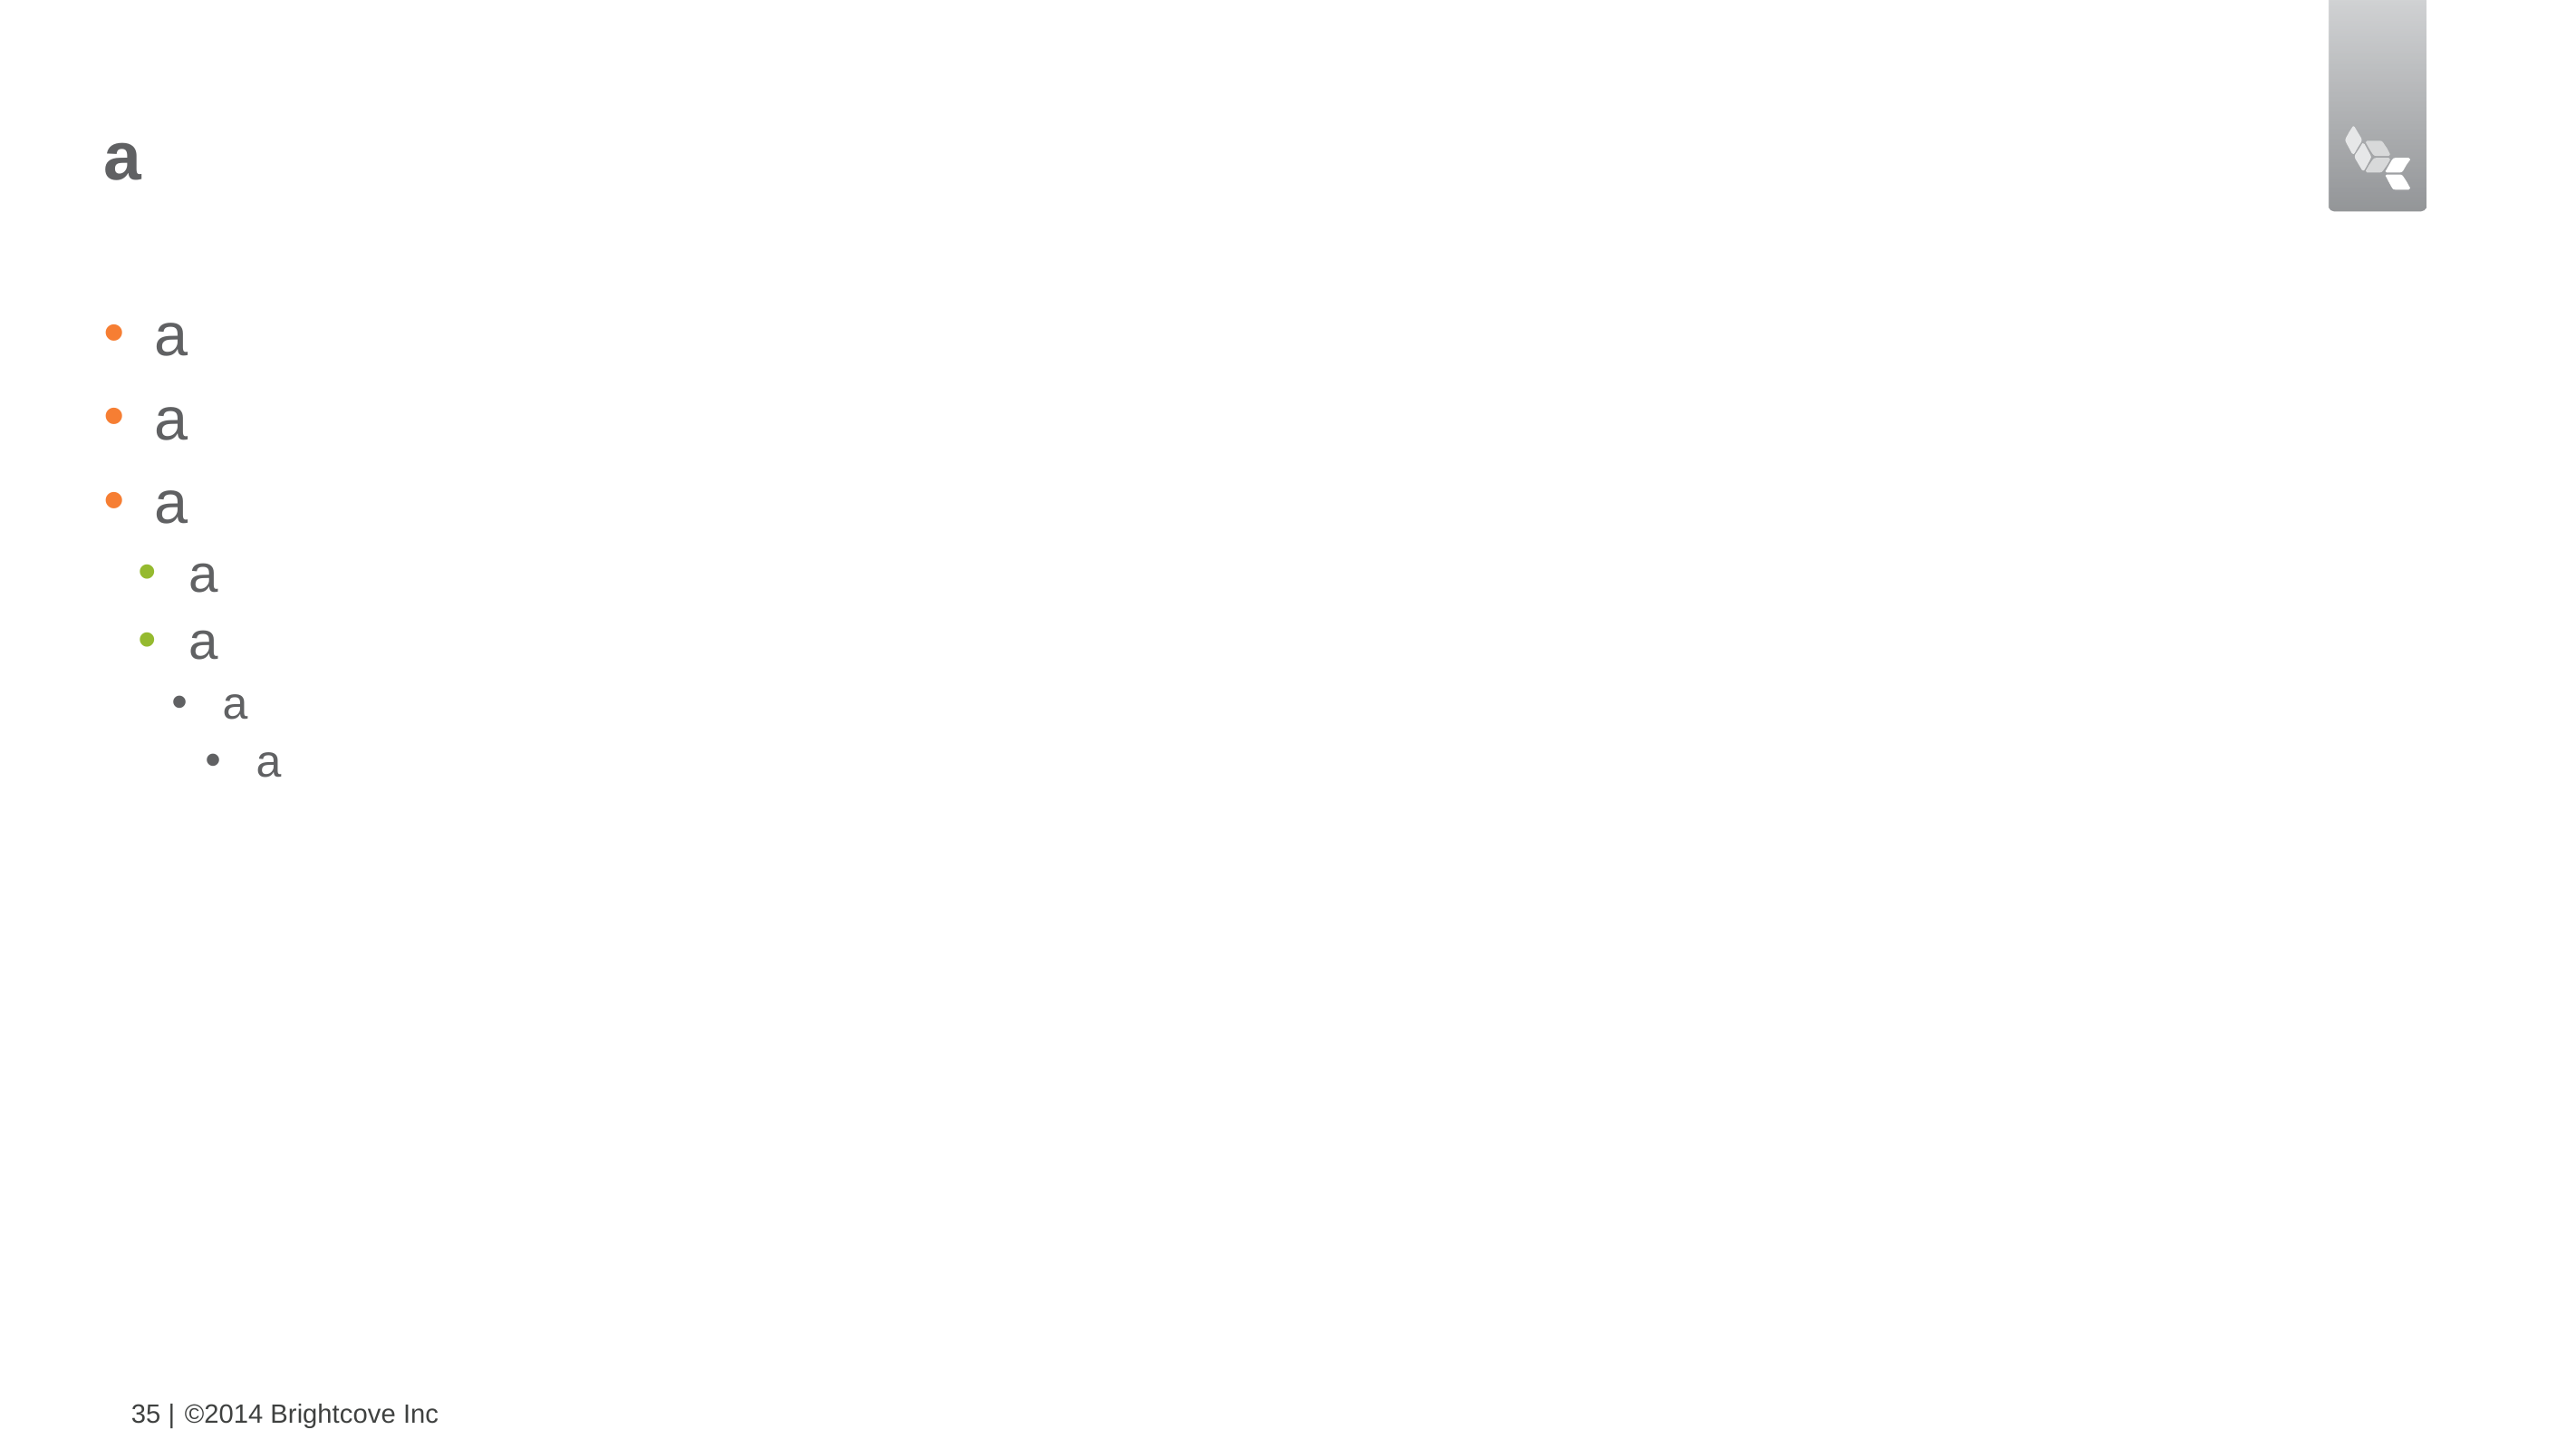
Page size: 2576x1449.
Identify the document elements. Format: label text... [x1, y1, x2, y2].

slide_number 35 | [88, 1374, 189, 1449]
list a a a a a a a [80, 284, 2441, 1302]
footer ©2014 Brightcove Inc [189, 1374, 988, 1449]
title a [80, 44, 2270, 260]
